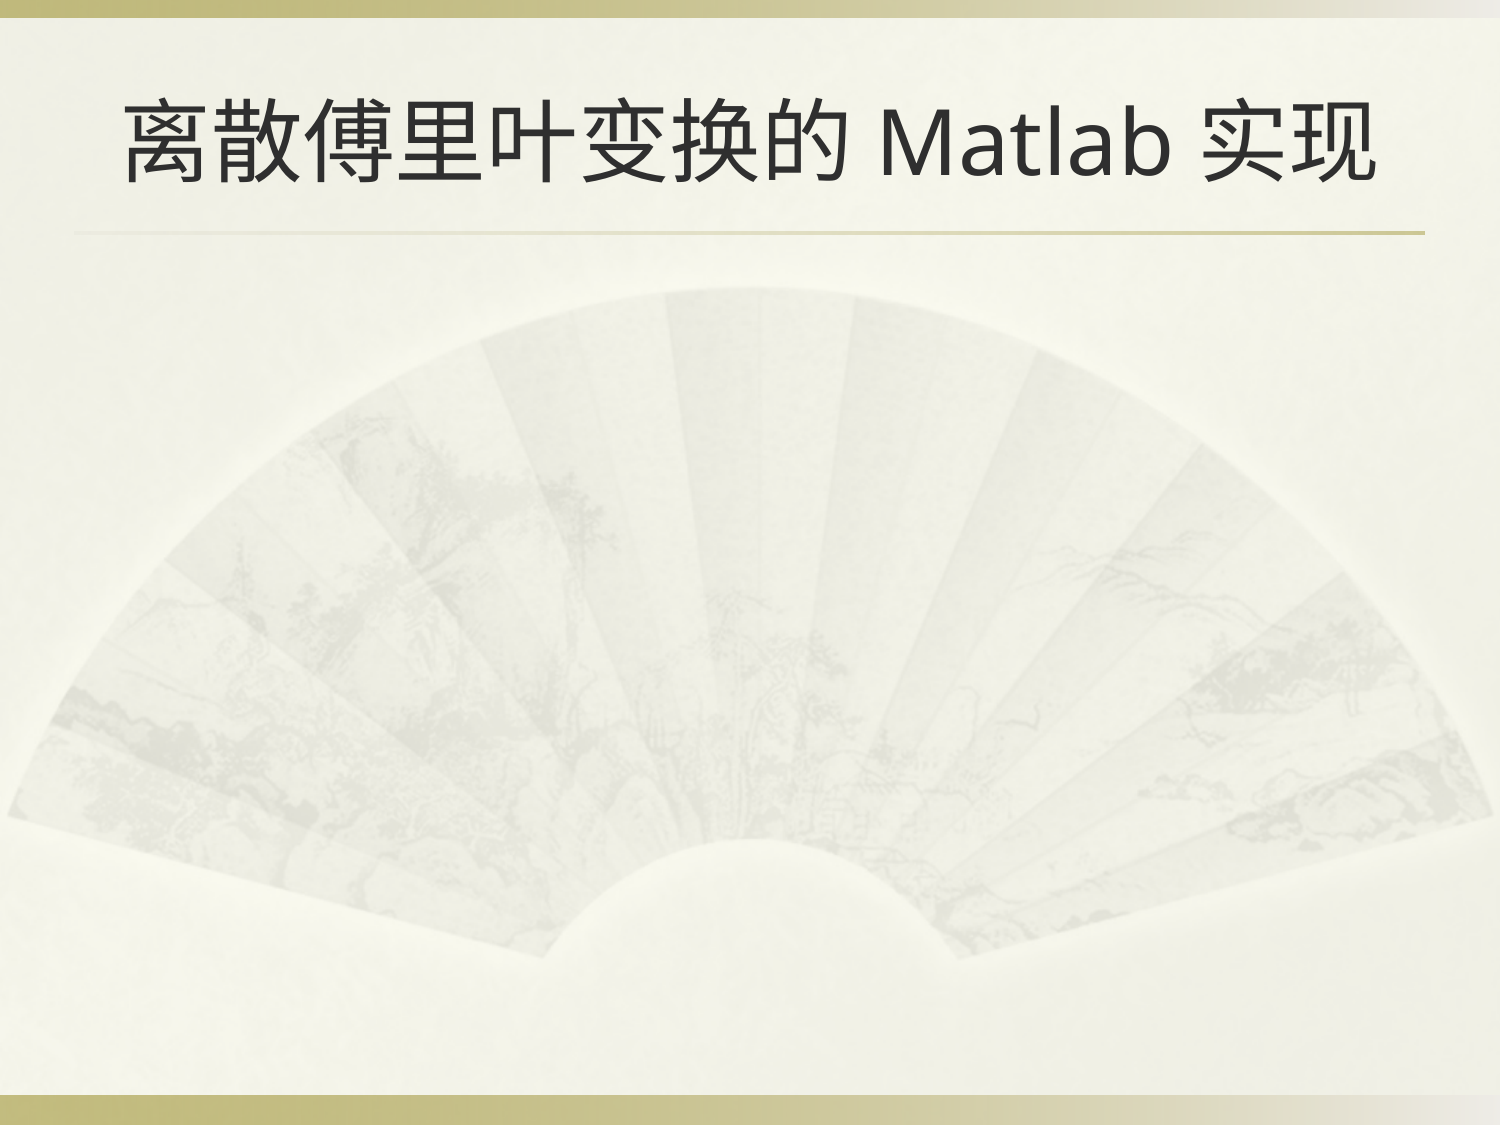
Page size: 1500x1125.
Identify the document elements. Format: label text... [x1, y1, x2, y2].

title 离散傅里叶变换的Matlab实现 [75, 45, 1425, 233]
